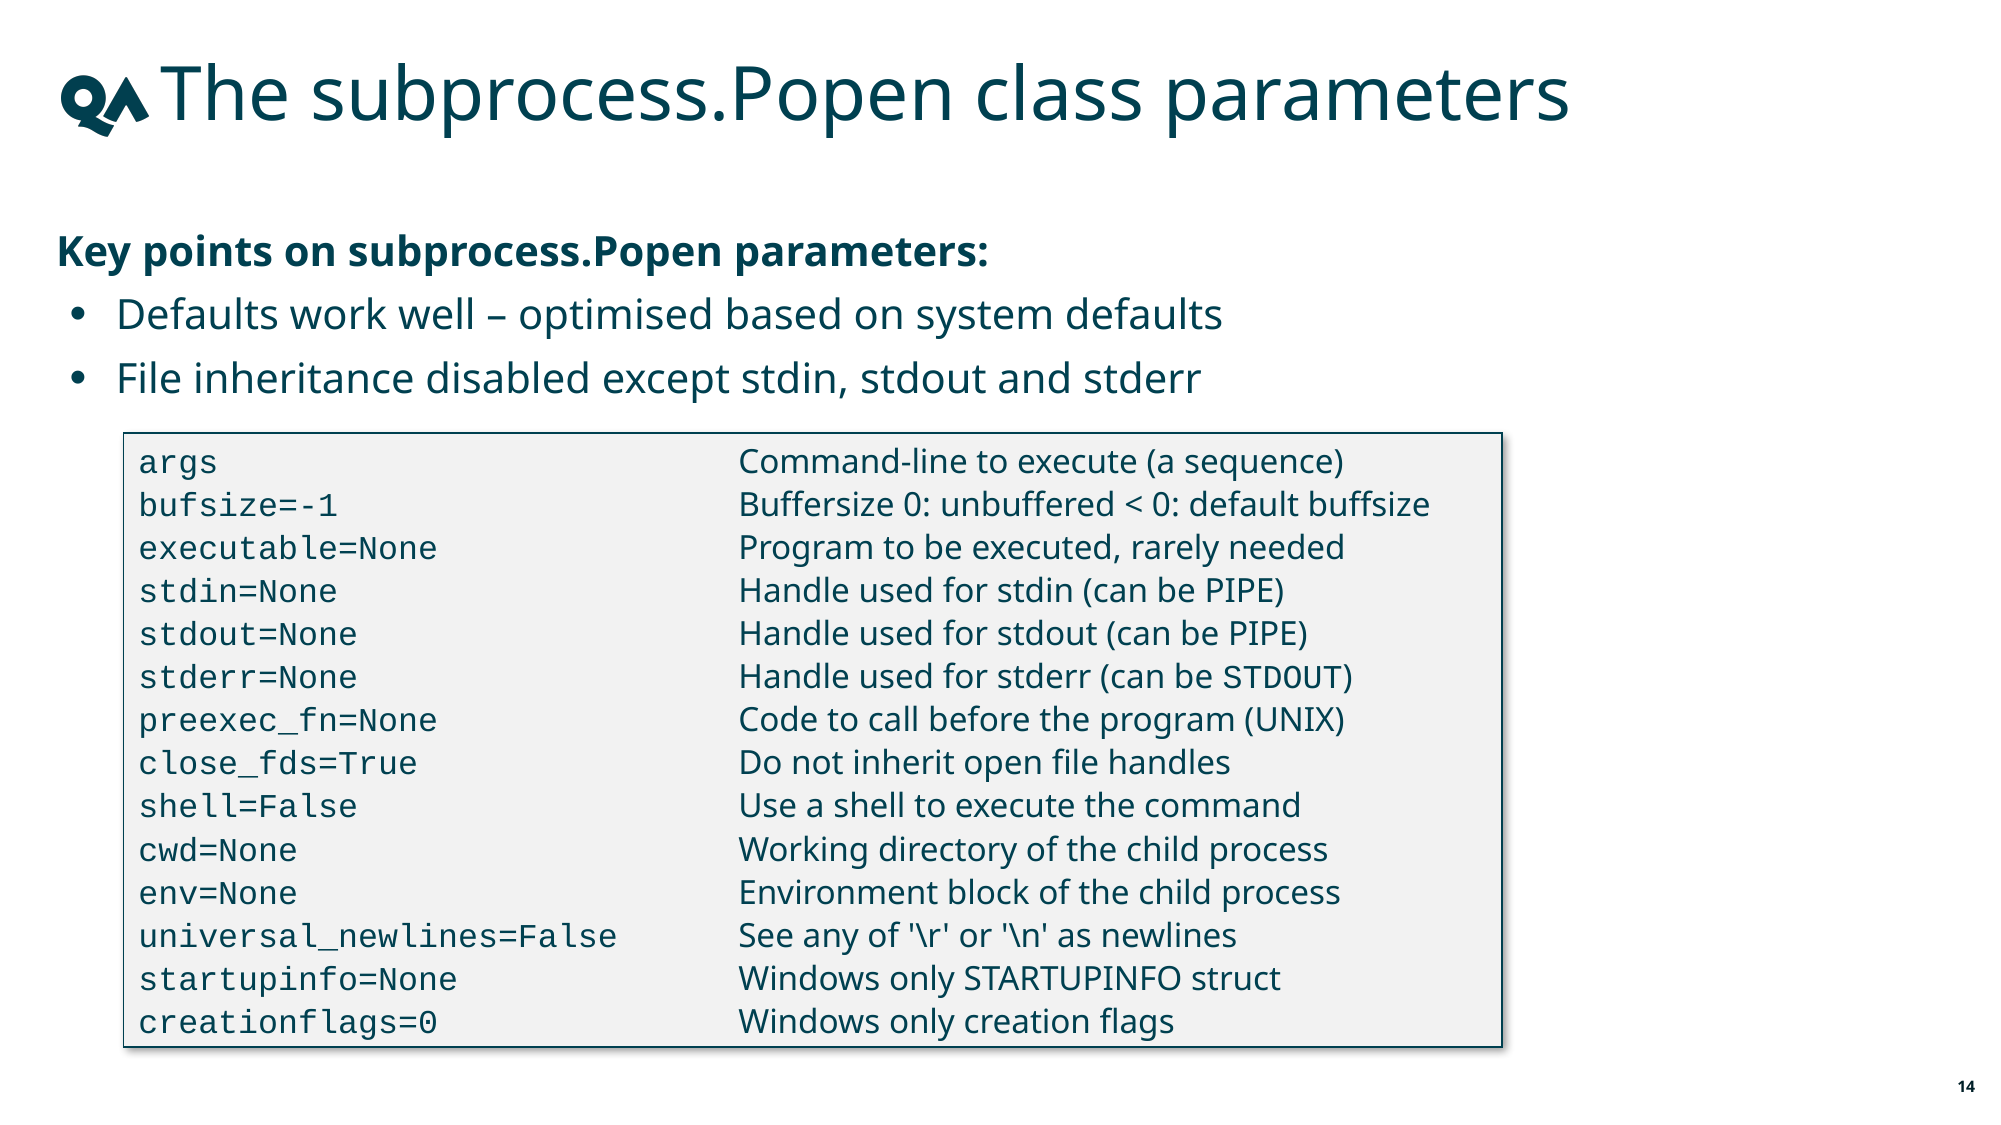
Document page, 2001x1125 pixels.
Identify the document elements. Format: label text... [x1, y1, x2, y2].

list Key points on subprocess.Popen parameters: Defaults work well – optimised based on system defaults File inheritance disabled except stdin, stdout and stderr [55, 224, 1946, 1038]
slide_number 14 [1846, 1068, 1976, 1098]
title The subprocess.Popen class parameters [160, 45, 2000, 178]
text_box args Command-line to execute (a sequence) bufsize=-1 Buffersize 0: unbuffered < 0: default buffsize executable=None Program to be executed, rarely needed stdin=None Handle used for stdin (can be PIPE) stdout=None Handle used for stdout (can be PIPE) stderr=None Handle used for stderr (can be STDOUT) preexec_fn=None Code to call before the program (UNIX) close_fds=True Do not inherit open file handles shell=False Use a shell to execute the command cwd=None Working directory of the child process env=None Environment block of the child process universal_newlines=False See any of '\r' or '\n' as newlines startupinfo=None Windows only STARTUPINFO struct creationflags=0 Windows only creation flags [123, 432, 1503, 1048]
picture [44, 61, 160, 148]
